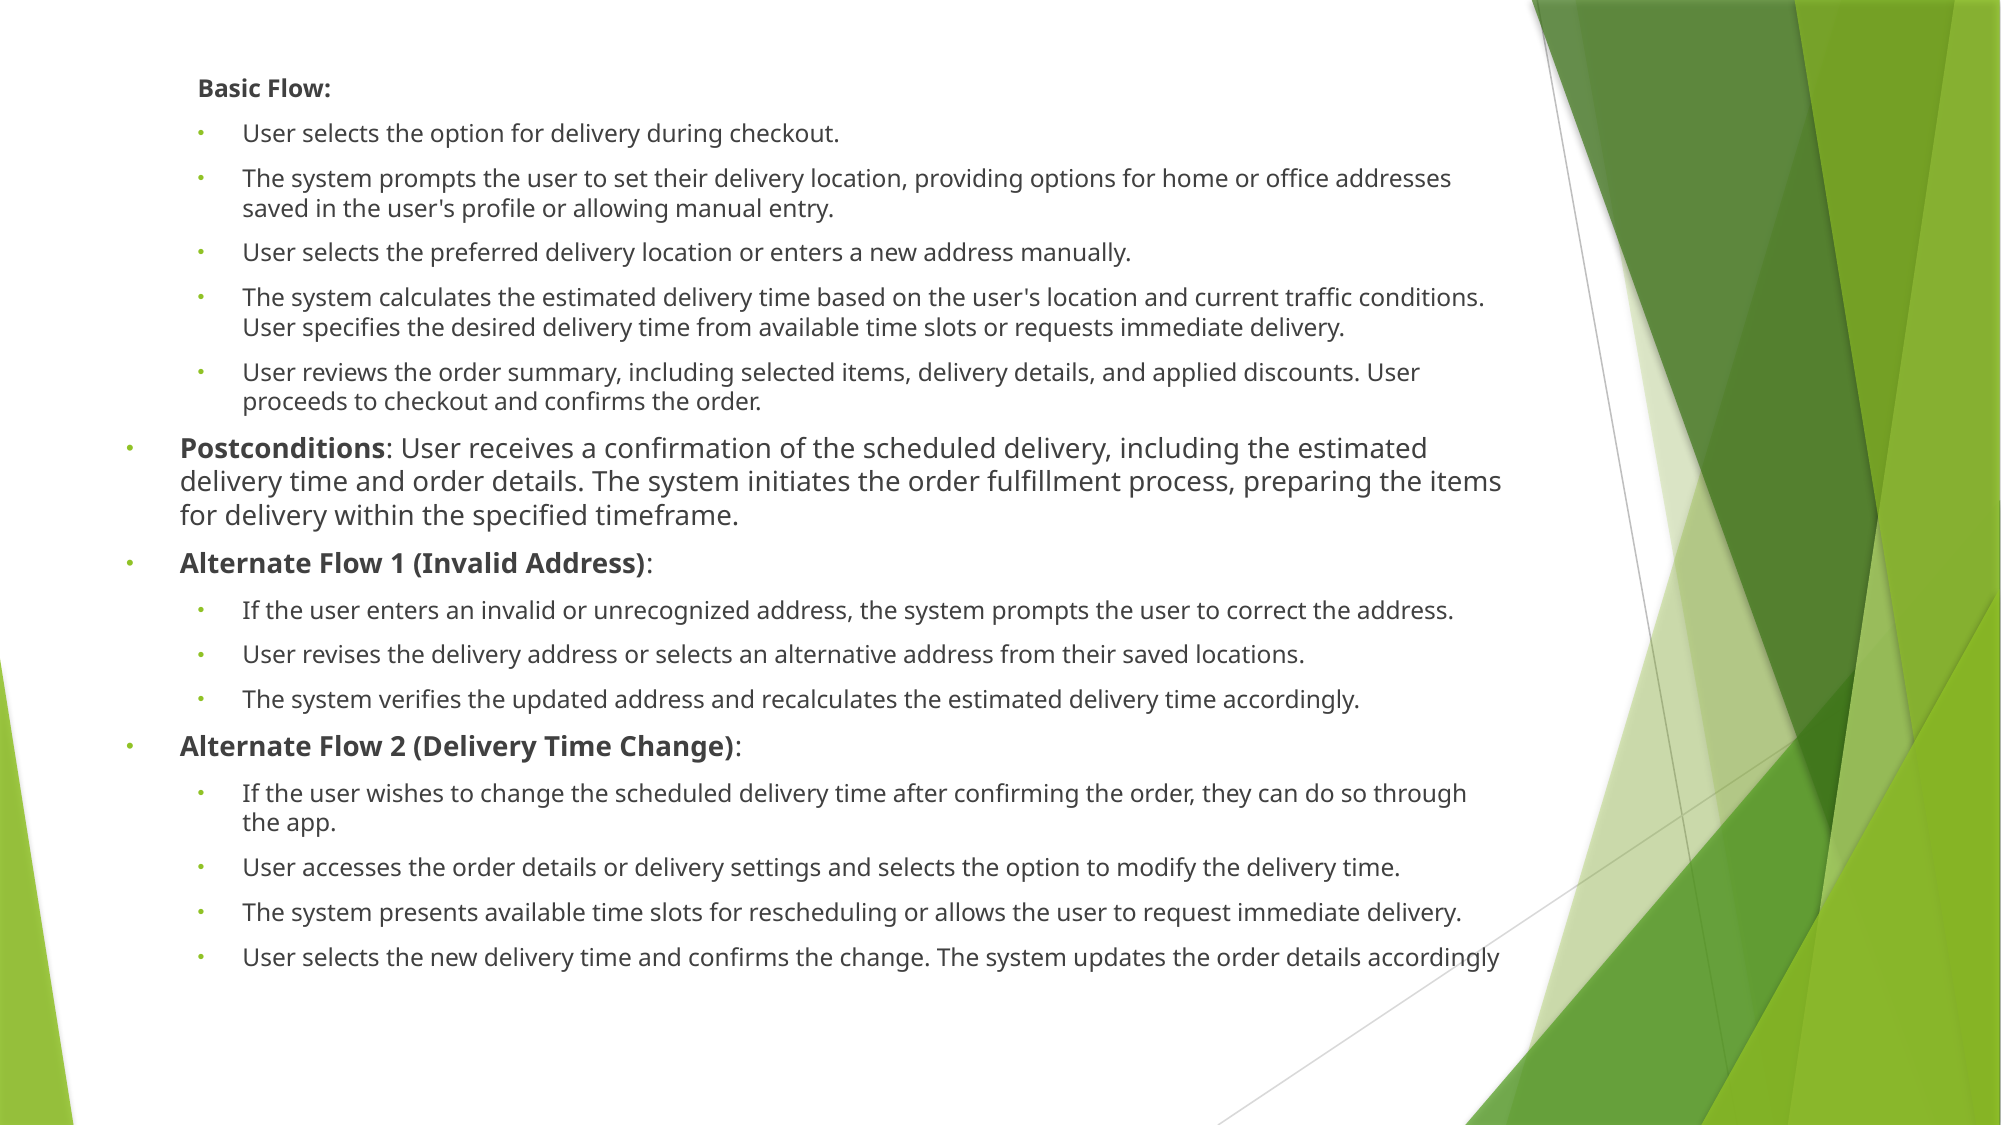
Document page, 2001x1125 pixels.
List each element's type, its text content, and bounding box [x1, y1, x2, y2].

list Basic Flow: User selects the option for delivery during checkout. The system prompts the user to set their delivery location, providing options for home or office addresses saved in the user's profile or allowing manual entry. User selects the preferred delivery location or enters a new address manually. The system calculates the estimated delivery time based on the user's location and current traffic conditions. User specifies the desired delivery time from available time slots or requests immediate delivery. User reviews the order summary, including selected items, delivery details, and applied discounts. User proceeds to checkout and confirms the order. Postconditions: User receives a confirmation of the scheduled delivery, including the estimated delivery time and order details. The system initiates the order fulfillment process, preparing the items for delivery within the specified timeframe. Alternate Flow 1 (Invalid Address): If the user enters an invalid or unrecognized address, the system prompts the user to correct the address. User revises the delivery address or selects an alternative address from their saved locations. The system verifies the updated address and recalculates the estimated delivery time accordingly. Alternate Flow 2 (Delivery Time Change): If the user wishes to change the scheduled delivery time after confirming the order, they can do so through the app. User accesses the order details or delivery settings and selects the option to modify the delivery time. The system presents available time slots for rescheduling or allows the user to request immediate delivery. User selects the new delivery time and confirms the change. The system updates the order details accordingly [111, 65, 1522, 992]
